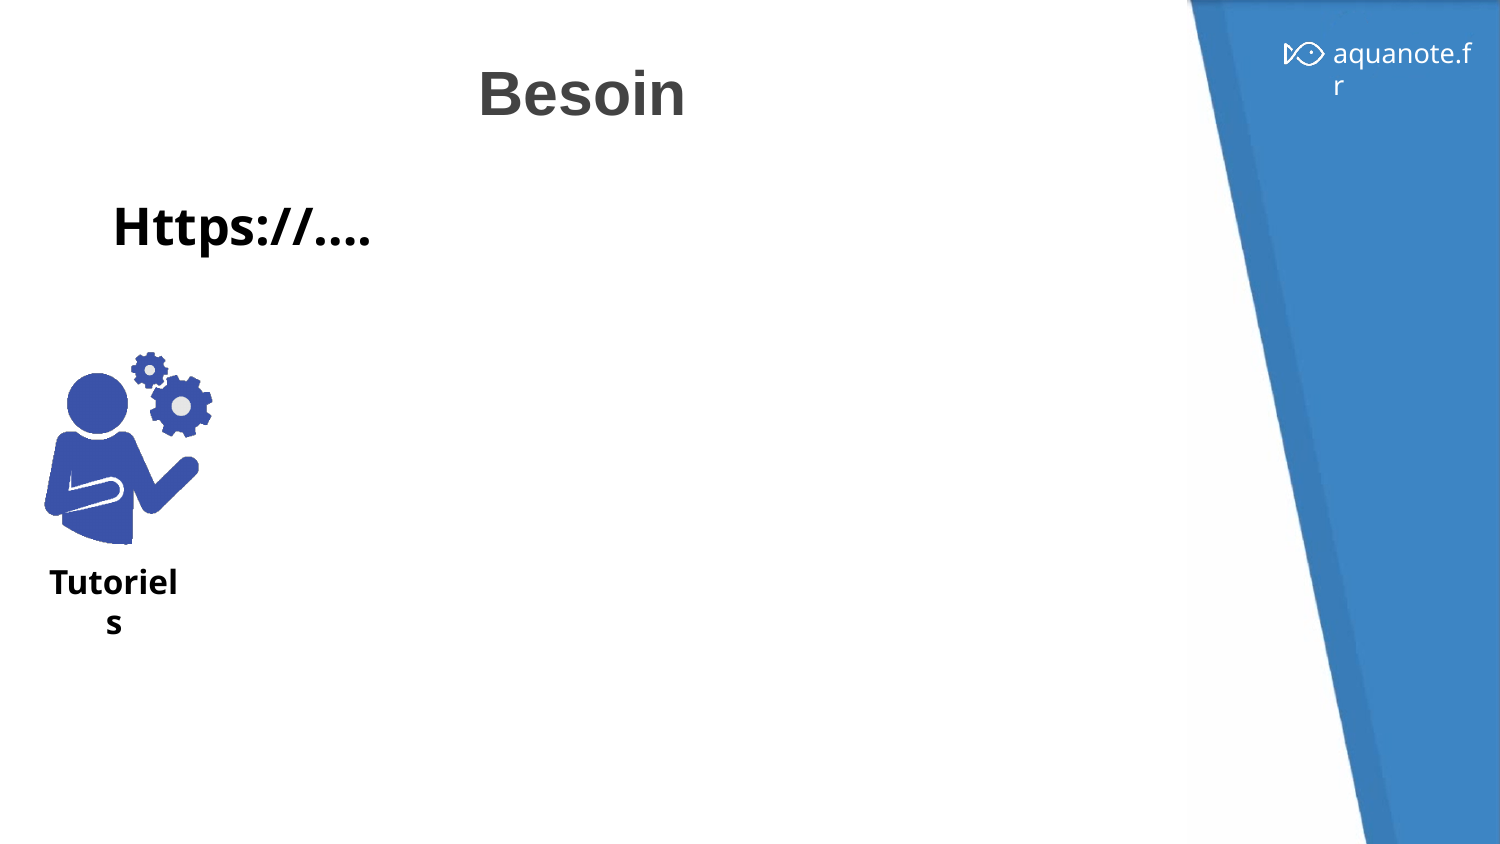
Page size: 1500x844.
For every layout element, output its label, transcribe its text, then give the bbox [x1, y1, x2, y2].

text_box Tutoriels [26, 545, 202, 656]
text_box Https://…. [97, 178, 930, 272]
text_box Besoin [135, 38, 1031, 143]
picture [1187, 0, 1500, 844]
picture [37, 344, 213, 547]
